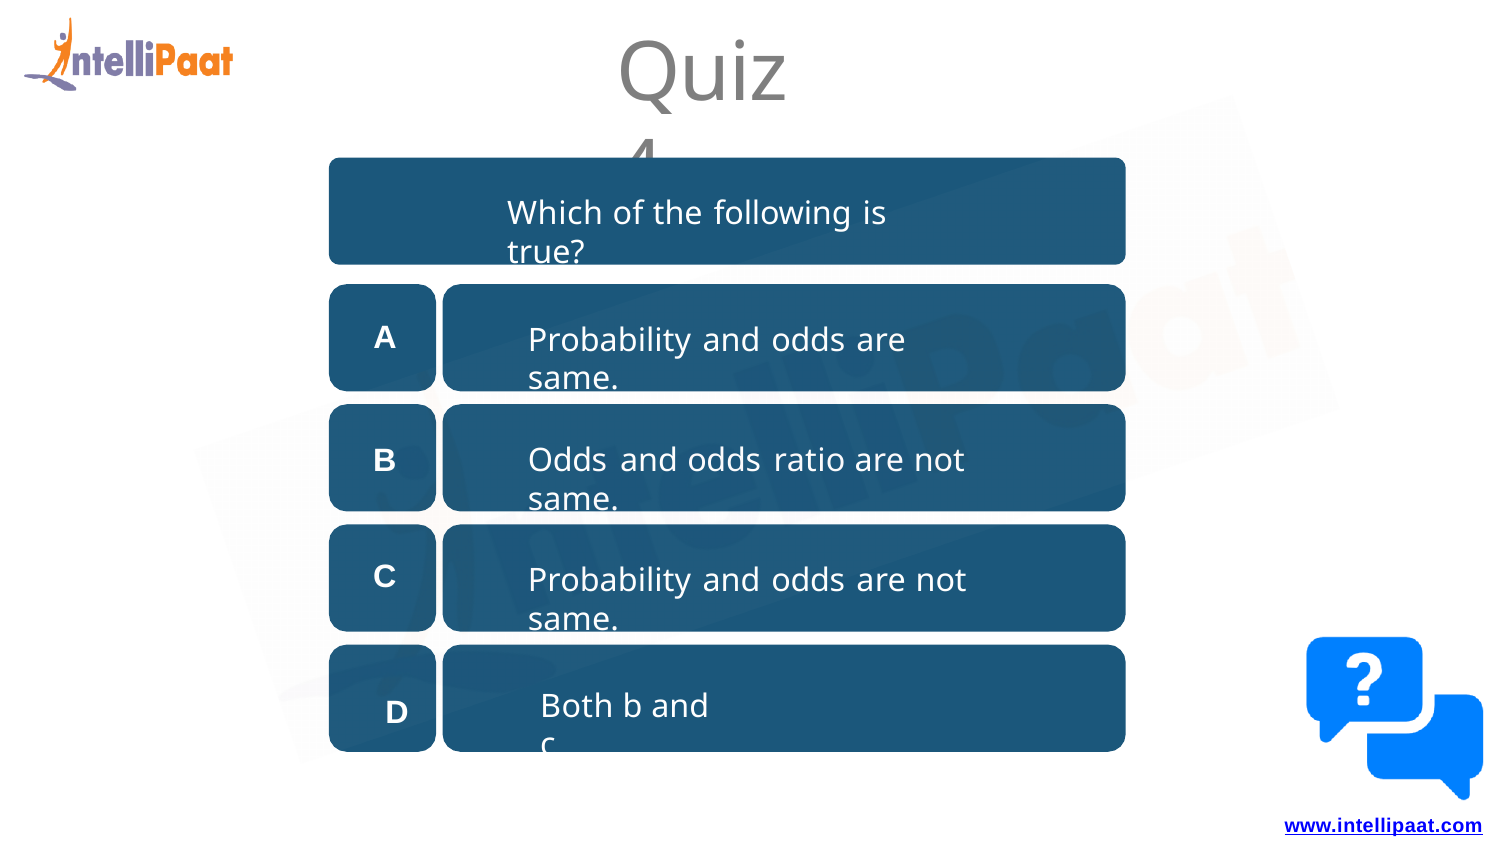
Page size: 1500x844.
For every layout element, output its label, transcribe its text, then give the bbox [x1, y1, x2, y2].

title Quiz 4 [614, 15, 859, 93]
picture [193, 94, 1500, 844]
picture [24, 16, 233, 91]
